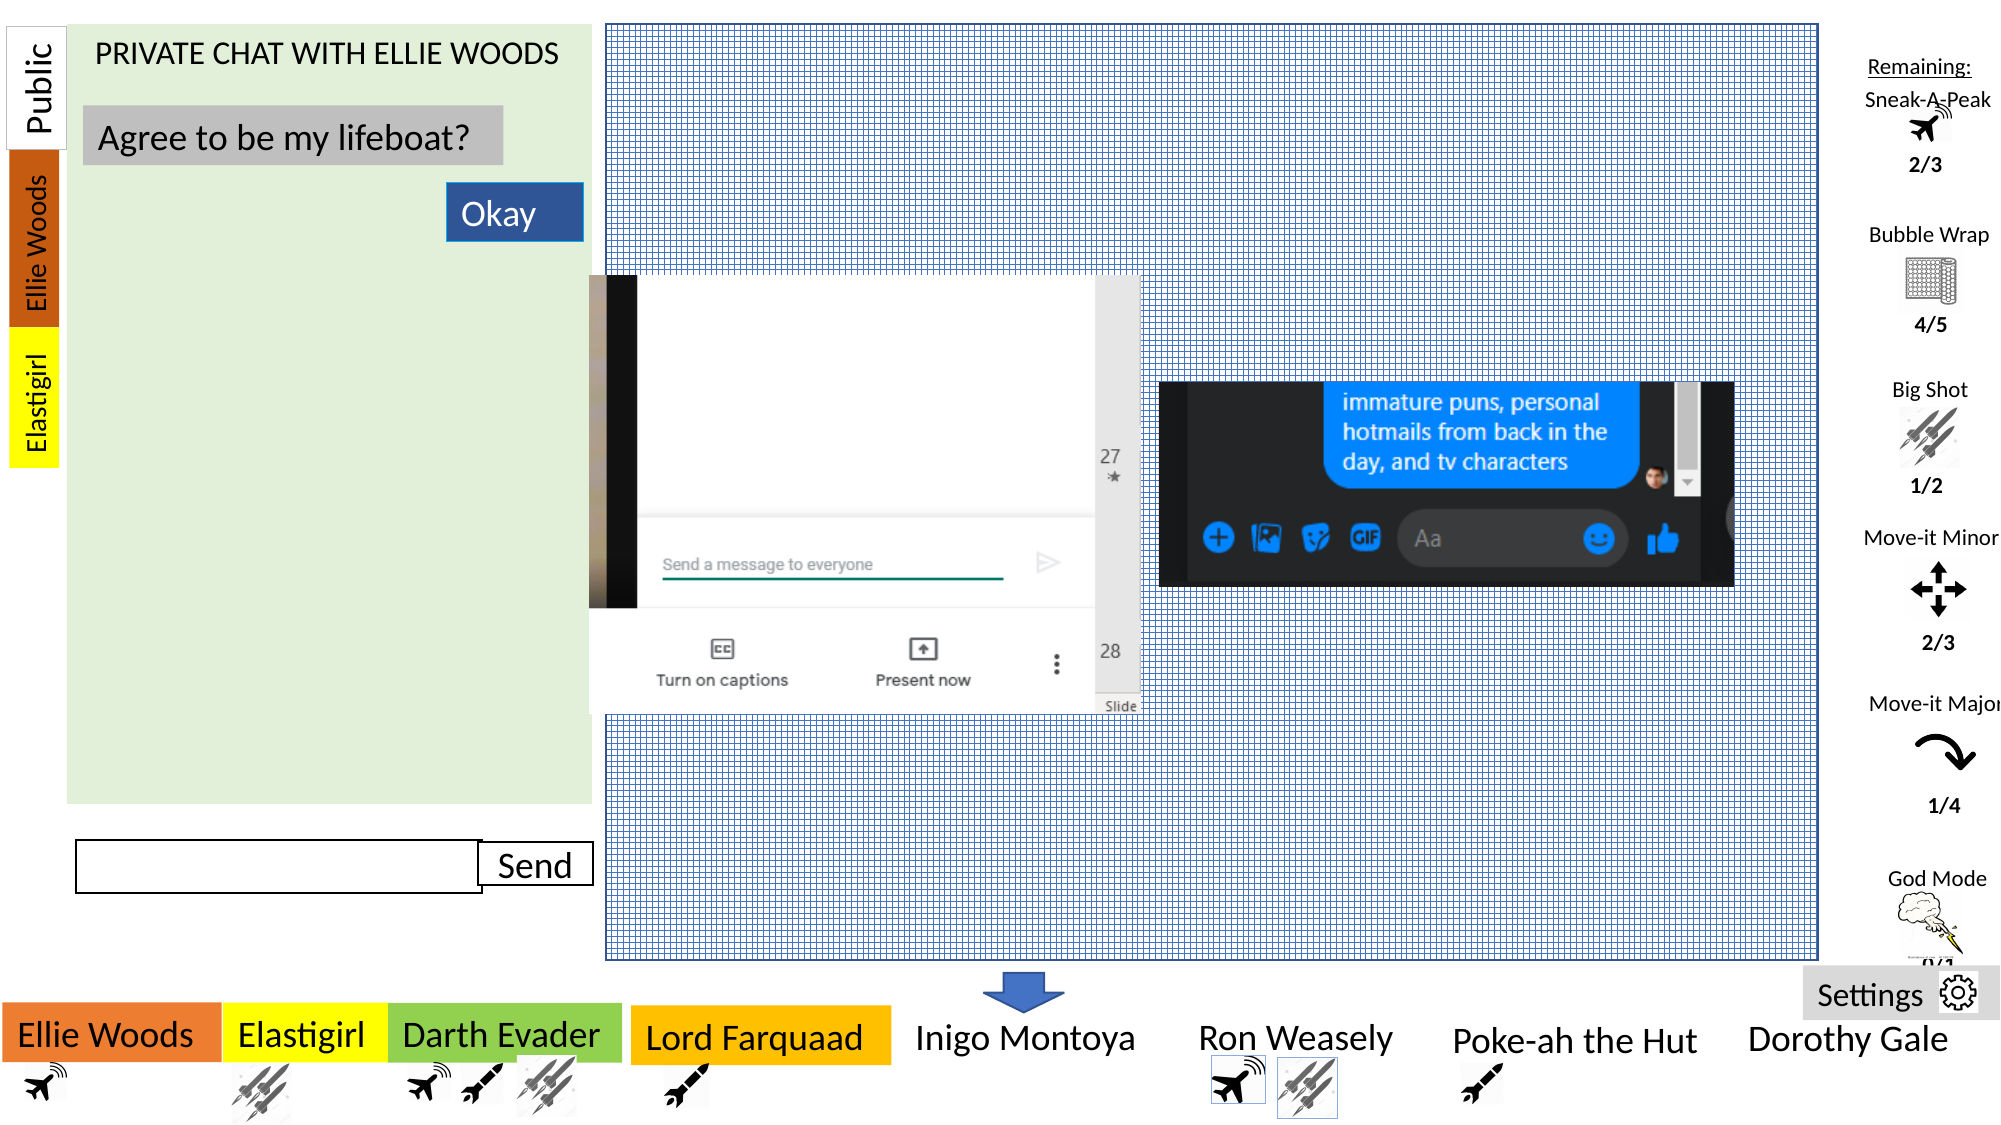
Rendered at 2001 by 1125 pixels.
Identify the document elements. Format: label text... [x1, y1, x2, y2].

picture [1914, 721, 1976, 783]
picture [24, 1062, 67, 1101]
text_box 0/1 [1907, 942, 1975, 965]
text_box Send [477, 841, 594, 886]
text_box Bubble Wrap [1854, 212, 2000, 255]
picture [1905, 556, 1973, 622]
text_box 2/3 [1894, 142, 1964, 185]
text_box God Mode [1873, 856, 2000, 899]
picture [589, 275, 1141, 714]
picture [1460, 1062, 1504, 1105]
picture [460, 1062, 504, 1105]
text_box Elastigirl [223, 1002, 388, 1063]
text_box [75, 839, 483, 894]
text_box Darth Evader [388, 1002, 623, 1063]
picture [516, 1055, 577, 1117]
picture [1939, 971, 1979, 1013]
text_box [982, 971, 1065, 1014]
text_box Elastigirl [9, 327, 60, 468]
picture [1898, 248, 1964, 314]
text_box Dorothy Gale [1733, 1006, 2000, 1066]
text_box 1/2 [1895, 463, 1972, 506]
text_box Poke-ah the Hut [1495, 1008, 1722, 1069]
picture [1277, 1057, 1338, 1119]
text_box PRIVATE CHAT WITH ELLIE WOODS [59, 23, 595, 79]
picture [1898, 890, 1963, 959]
text_box Public [6, 26, 67, 150]
text_box Agree to be my lifeboat? [83, 105, 504, 166]
picture [1158, 382, 1734, 587]
text_box [605, 23, 1819, 961]
text_box Inigo Montoya [900, 1005, 1183, 1066]
picture [231, 1063, 292, 1124]
text_box Ellie Woods [9, 149, 60, 327]
text_box 2/3 [1907, 619, 1974, 663]
text_box Ellie Woods [2, 1002, 222, 1063]
text_box Okay [446, 182, 584, 242]
text_box Sneak-A-Peak [1850, 77, 2000, 120]
text_box Remaining: [1853, 44, 2000, 87]
text_box Move-it Minor [1848, 515, 2000, 558]
text_box Lord Farquaad [631, 1005, 892, 1066]
picture [663, 1062, 710, 1109]
picture [1211, 1055, 1266, 1104]
text_box [66, 79, 592, 804]
text_box Ron Weasely [1183, 1005, 1495, 1066]
text_box Move-it Major [1854, 680, 2000, 724]
picture [1899, 407, 1960, 468]
picture [1909, 103, 1952, 142]
picture [407, 1062, 451, 1101]
text_box Big Shot [1877, 366, 2000, 410]
text_box Settings [1802, 965, 2000, 1021]
text_box 1/4 [1912, 783, 1980, 826]
text_box 4/5 [1899, 302, 1973, 345]
